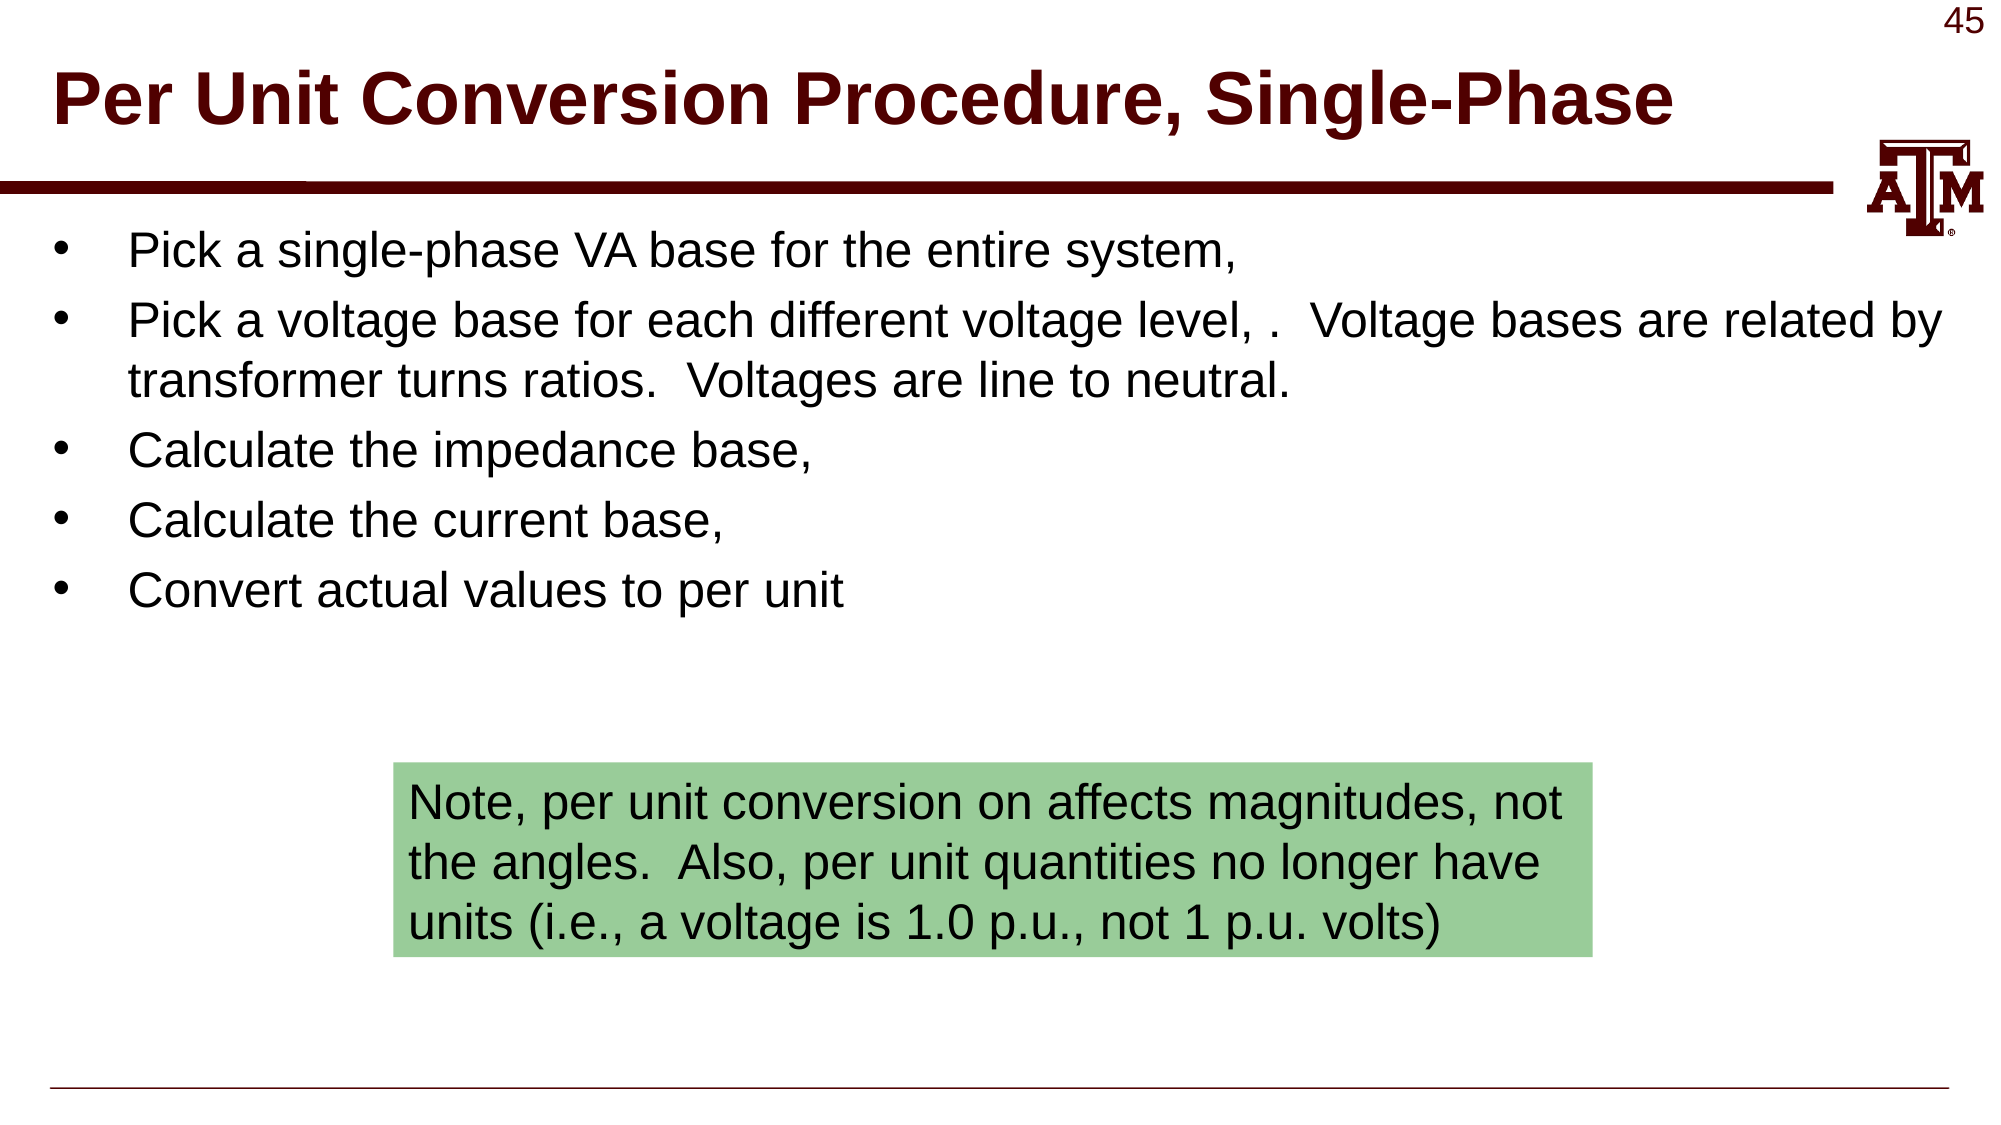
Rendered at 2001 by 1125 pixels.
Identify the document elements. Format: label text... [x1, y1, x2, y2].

title Per Unit Conversion Procedure, Single-Phase [37, 12, 1851, 188]
picture [1850, 112, 2000, 263]
text_box Note, per unit conversion on affects magnitudes, not the angles. Also, per unit quantities no longer have units (i.e., a voltage is 1.0 p.u., not 1 p.u. volts) [393, 762, 1593, 958]
